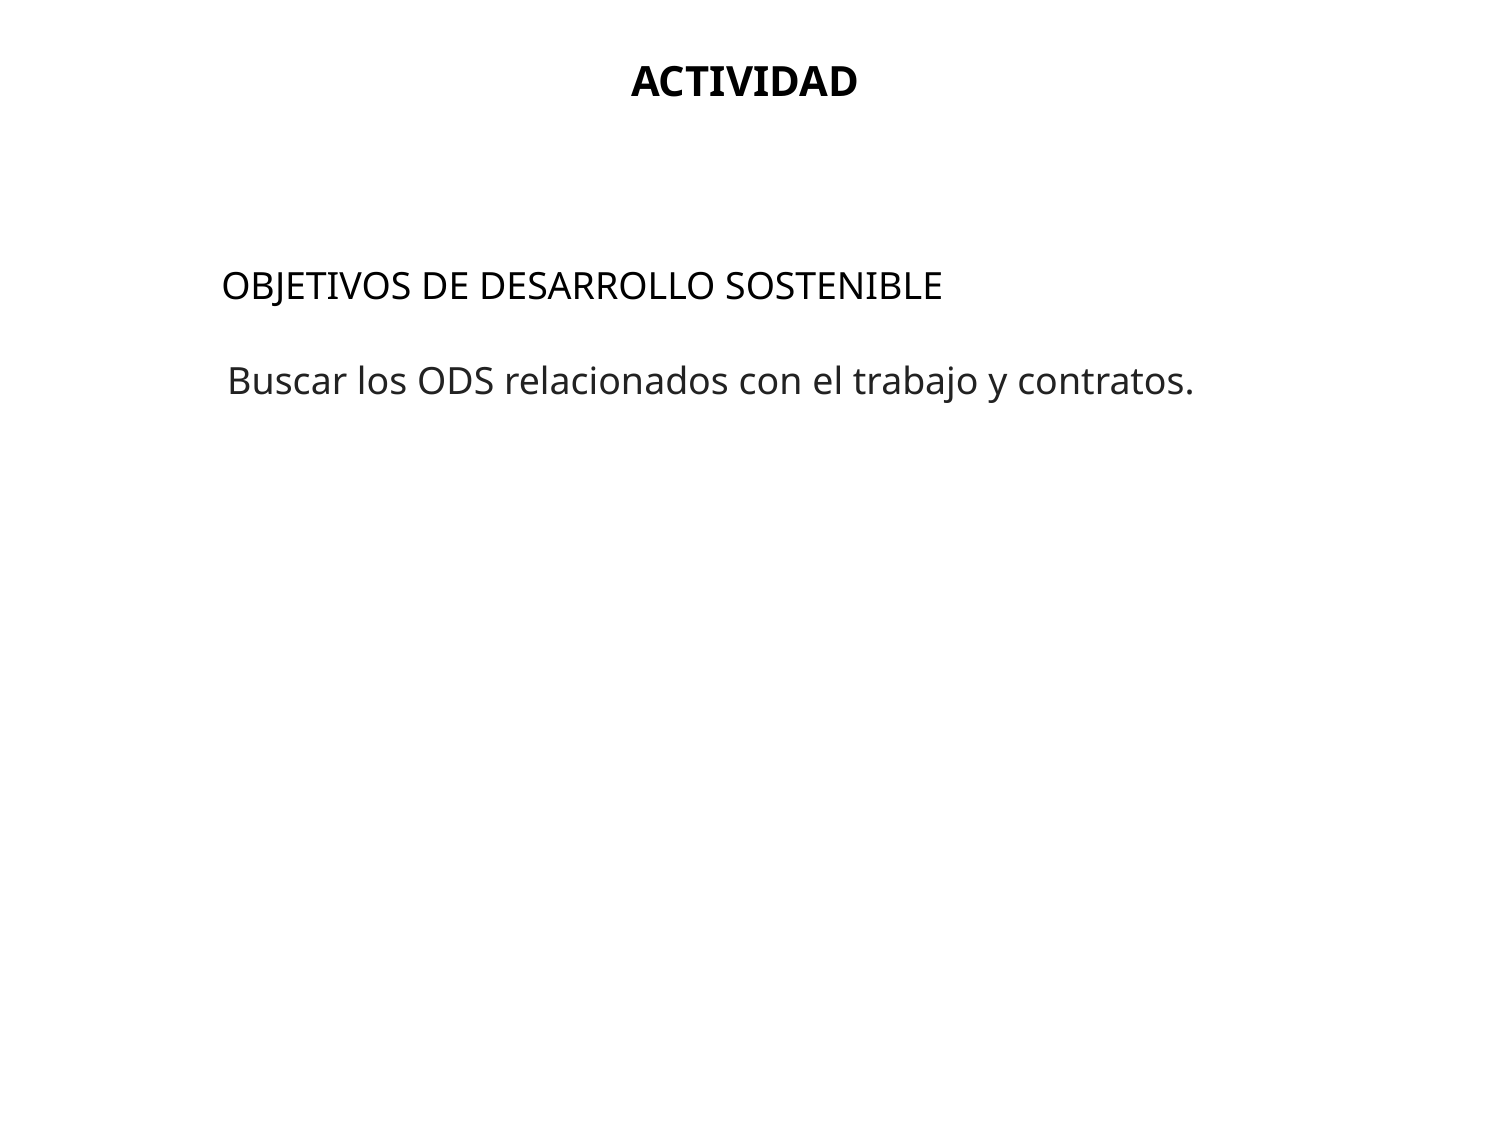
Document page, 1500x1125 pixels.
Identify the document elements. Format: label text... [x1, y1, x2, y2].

text_box Buscar los ODS relacionados con el trabajo y contratos. [212, 349, 1306, 410]
text_box OBJETIVOS DE DESARROLLO SOSTENIBLE [206, 231, 1211, 314]
title ACTIVIDAD [75, 45, 1425, 114]
